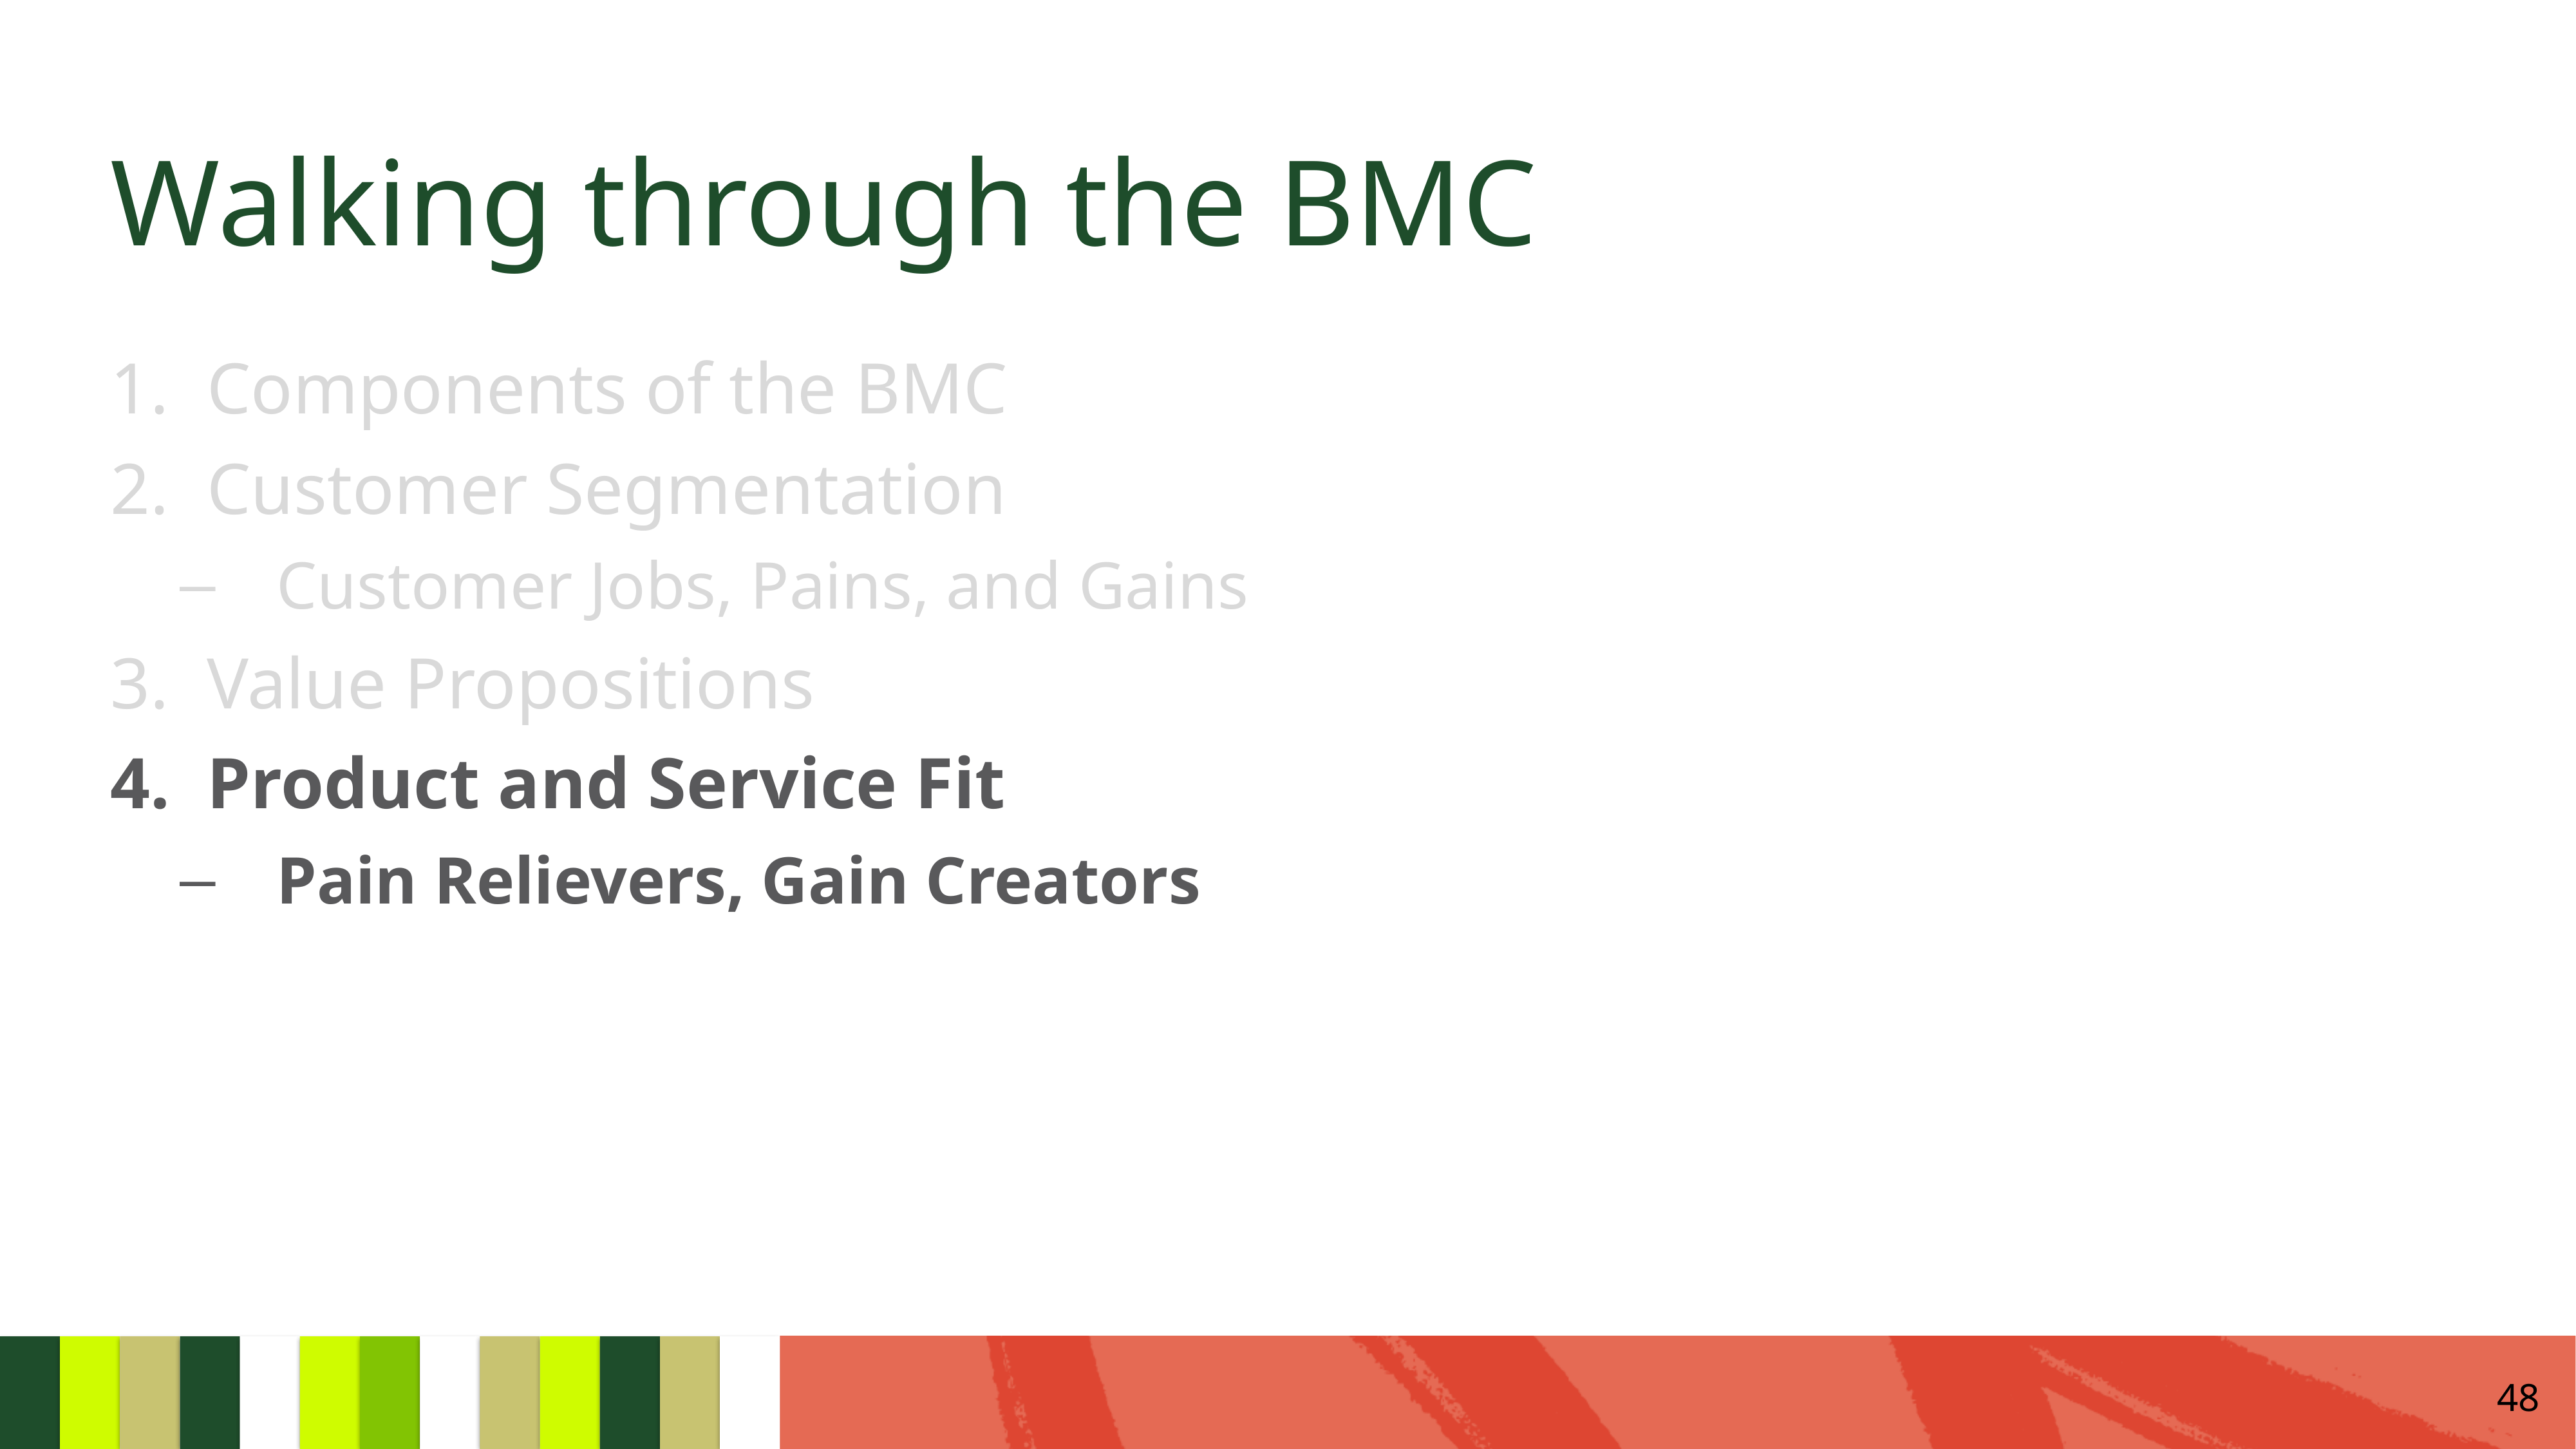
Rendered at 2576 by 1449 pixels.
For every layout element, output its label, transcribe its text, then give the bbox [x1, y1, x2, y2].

title Walking through the BMC [100, 117, 2476, 280]
list Components of the BMC Customer Segmentation Customer Jobs, Pains, and Gains Value Propositions Product and Service Fit Pain Relievers, Gain Creators [100, 334, 2476, 929]
slide_number 48 [2452, 1376, 2550, 1423]
picture [780, 1336, 2576, 1449]
